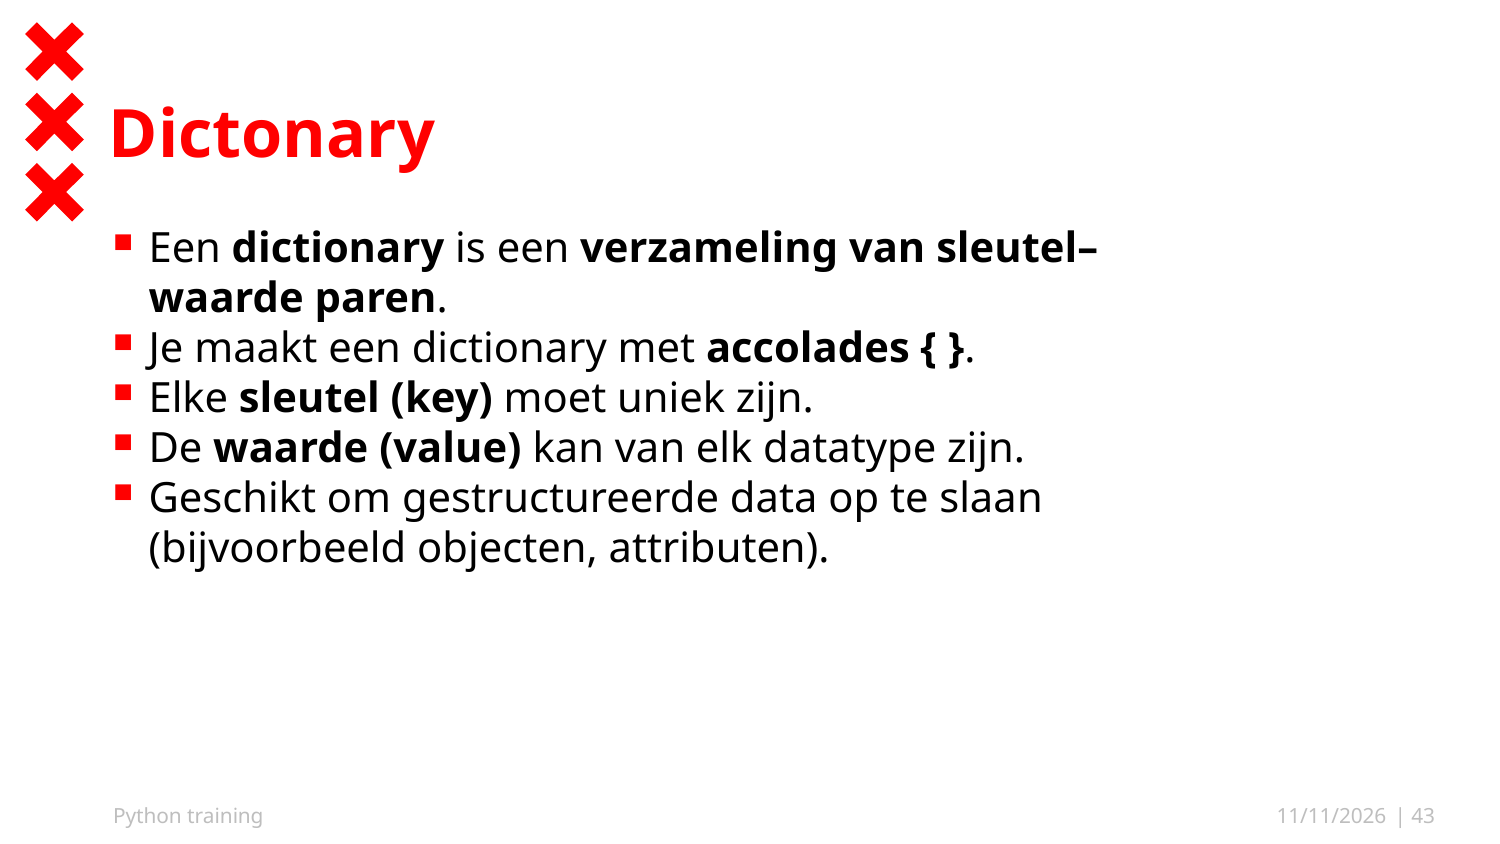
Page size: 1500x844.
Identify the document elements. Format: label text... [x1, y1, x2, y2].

list Een dictionary is een verzameling van sleutel–waarde paren. Je maakt een dictionary met accolades { }. Elke sleutel (key) moet uniek zijn. De waarde (value) kan van elk datatype zijn. Geschikt om gestructureerde data op te slaan (bijvoorbeeld objecten, attributen). [113, 221, 1164, 611]
footer Python training [113, 802, 1129, 833]
title Dictonary [108, 91, 1438, 251]
slide_number | 43 [1394, 802, 1442, 833]
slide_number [1262, 802, 1387, 833]
